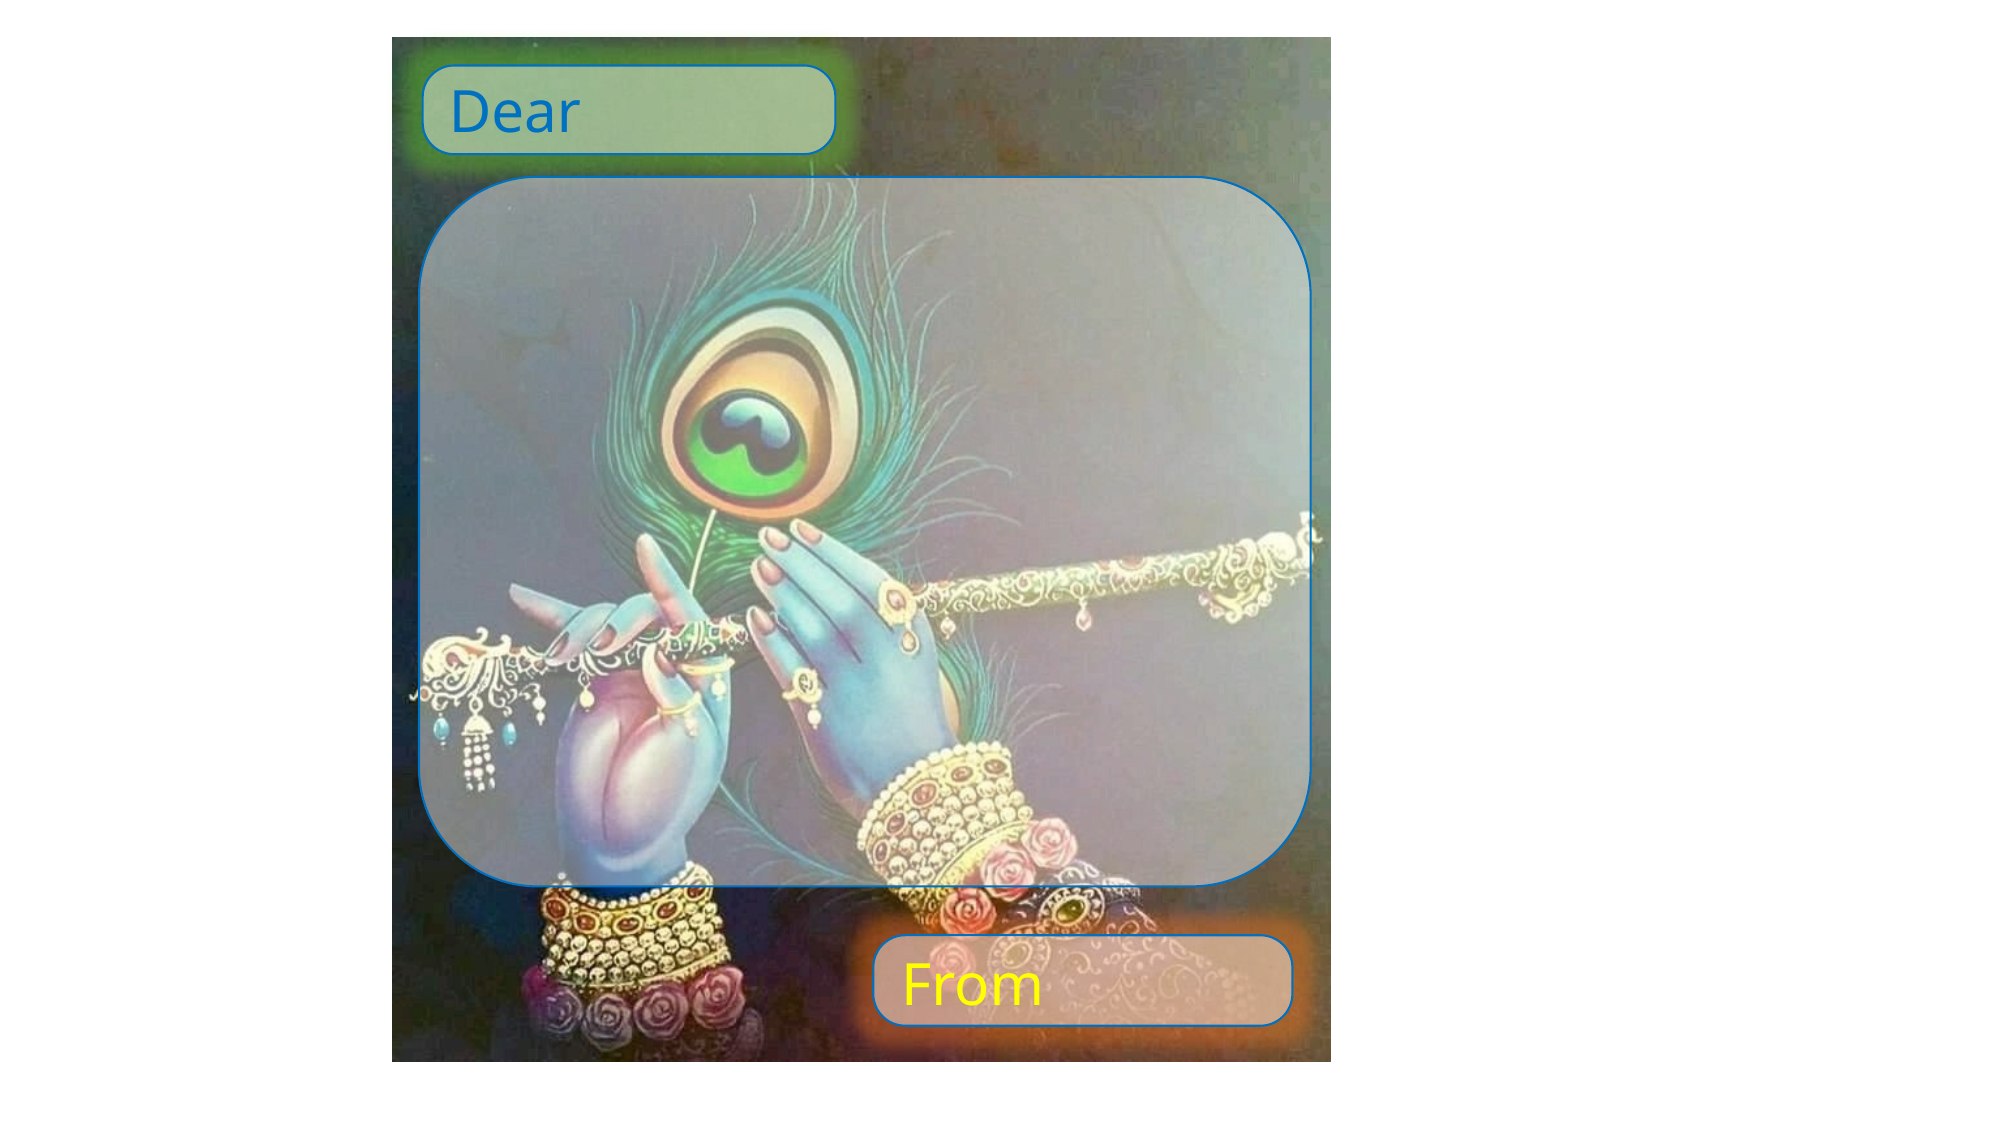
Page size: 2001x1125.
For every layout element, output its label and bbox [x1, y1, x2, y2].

text_box [392, 37, 1331, 1062]
